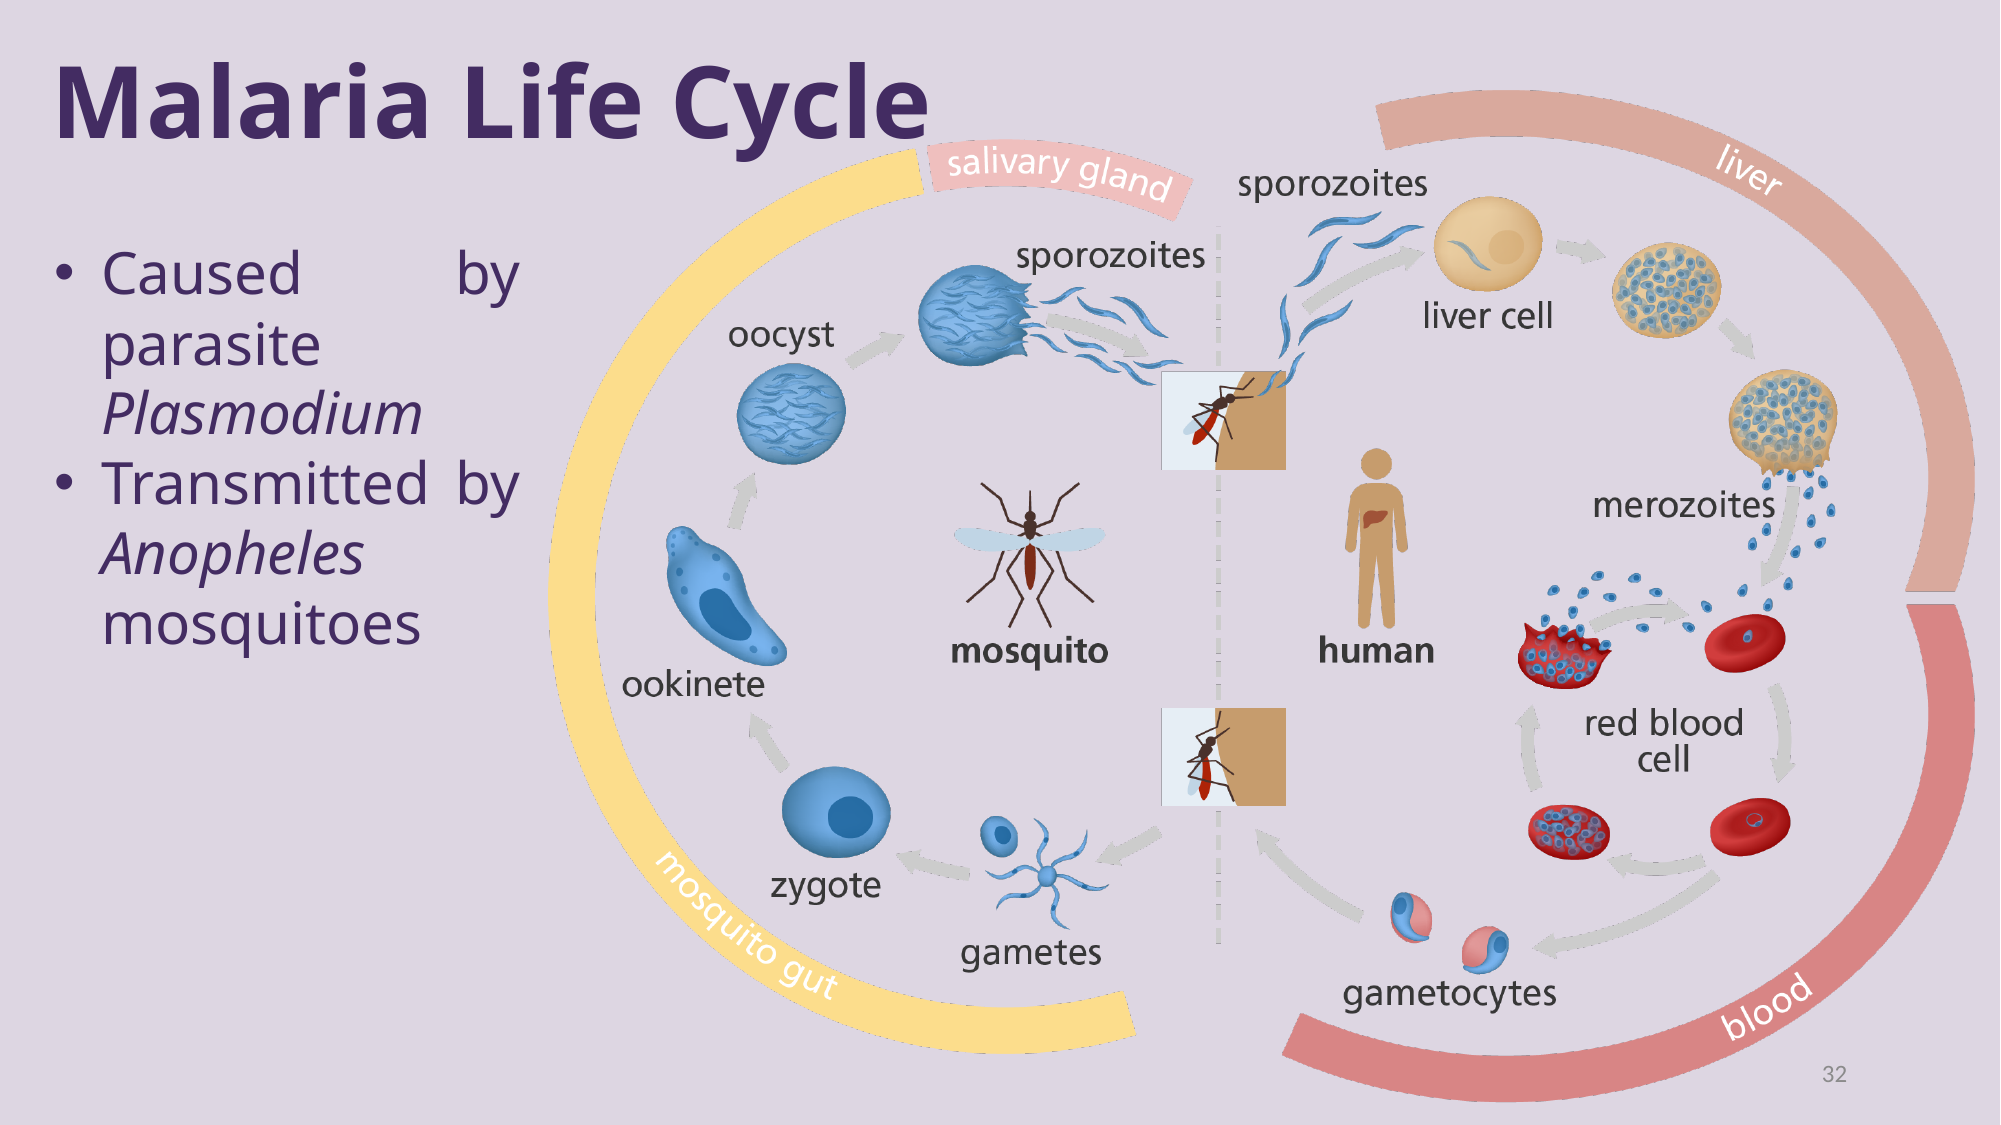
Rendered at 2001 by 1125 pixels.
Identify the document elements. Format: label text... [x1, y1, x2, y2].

picture [478, 32, 2000, 1125]
text_box Malaria Life Cycle [36, 5, 1106, 206]
text_box Caused by parasite Plasmodium Transmitted by Anopheles mosquitoes [39, 229, 478, 664]
